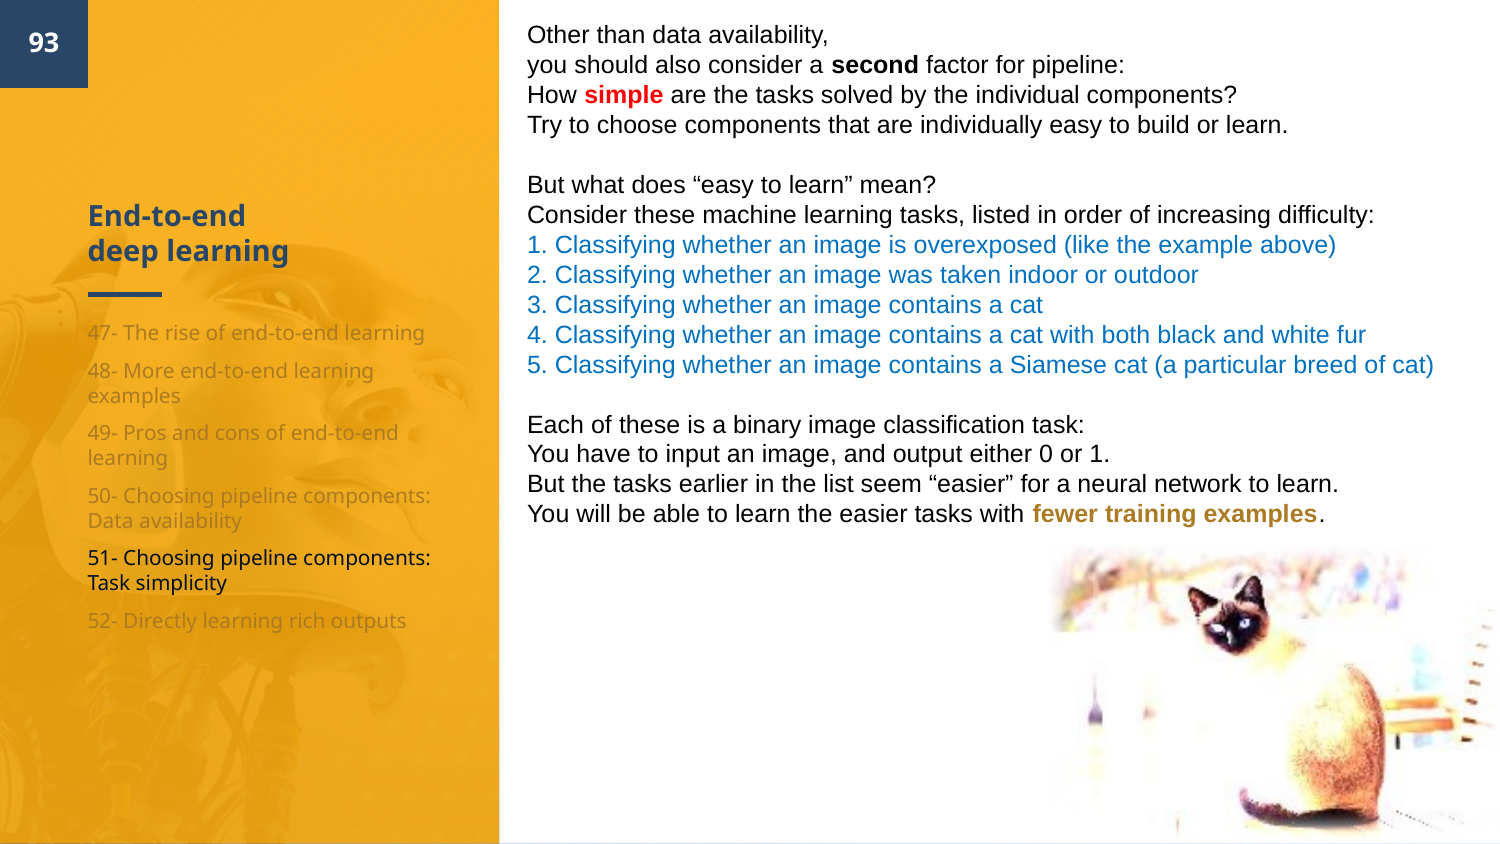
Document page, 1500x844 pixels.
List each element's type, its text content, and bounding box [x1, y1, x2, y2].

slide_number 93 [0, 0, 89, 88]
title End-to-end deep learning [72, 171, 500, 283]
picture [1046, 542, 1500, 844]
text_box Other than data availability, you should also consider a second factor for pipeline: How simple are the tasks solved by the individual components? Try to choose components that are individually easy to build or learn. But what does “easy to learn” mean? Consider these machine learning tasks, listed in order of increasing difficulty: 1. Classifying whether an image is overexposed (like the example above) 2. Classifying whether an image was taken indoor or outdoor 3. Classifying whether an image contains a cat 4. Classifying whether an image contains a cat with both black and white fur 5. Classifying whether an image contains a Siamese cat (a particular breed of cat) Each of these is a binary image classification task: You have to input an image, and output either 0 or 1. But the tasks earlier in the list seem “easier” for a neural network to learn. You will be able to learn the easier tasks with fewer training examples. [512, 11, 1488, 536]
text_box 47- The rise of end-to-end learning 48- More end-to-end learning examples 49- Pros and cons of end-to-end learning 50- Choosing pipeline components: Data availability 51- Choosing pipeline components: Task simplicity 52- Directly learning rich outputs [72, 304, 475, 822]
